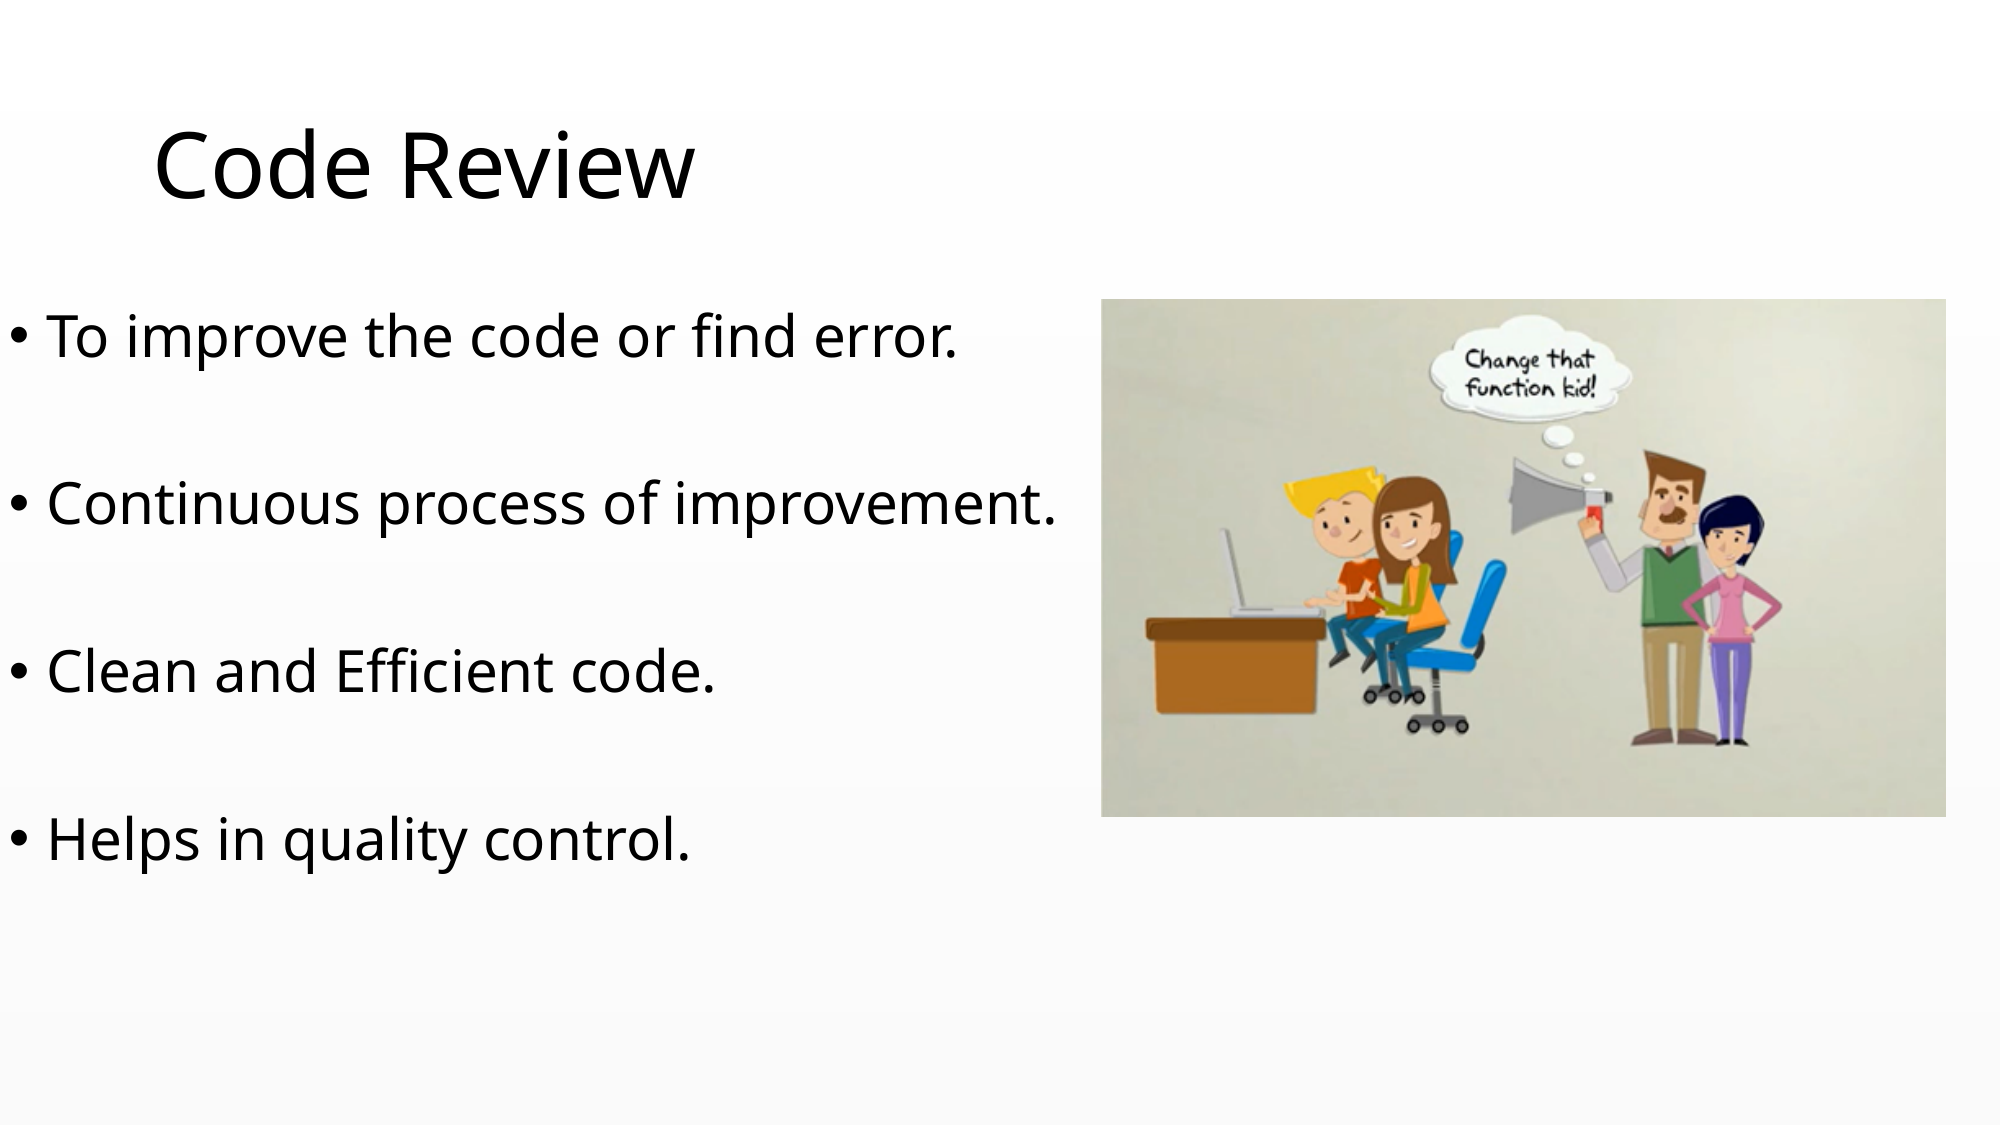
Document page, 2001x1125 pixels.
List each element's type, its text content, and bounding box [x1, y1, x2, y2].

title Code Review [137, 59, 800, 278]
list To improve the code or find error. Continuous process of improvement. Clean and Efficient code. Helps in quality control. [0, 299, 1102, 1014]
picture [1101, 299, 1946, 817]
